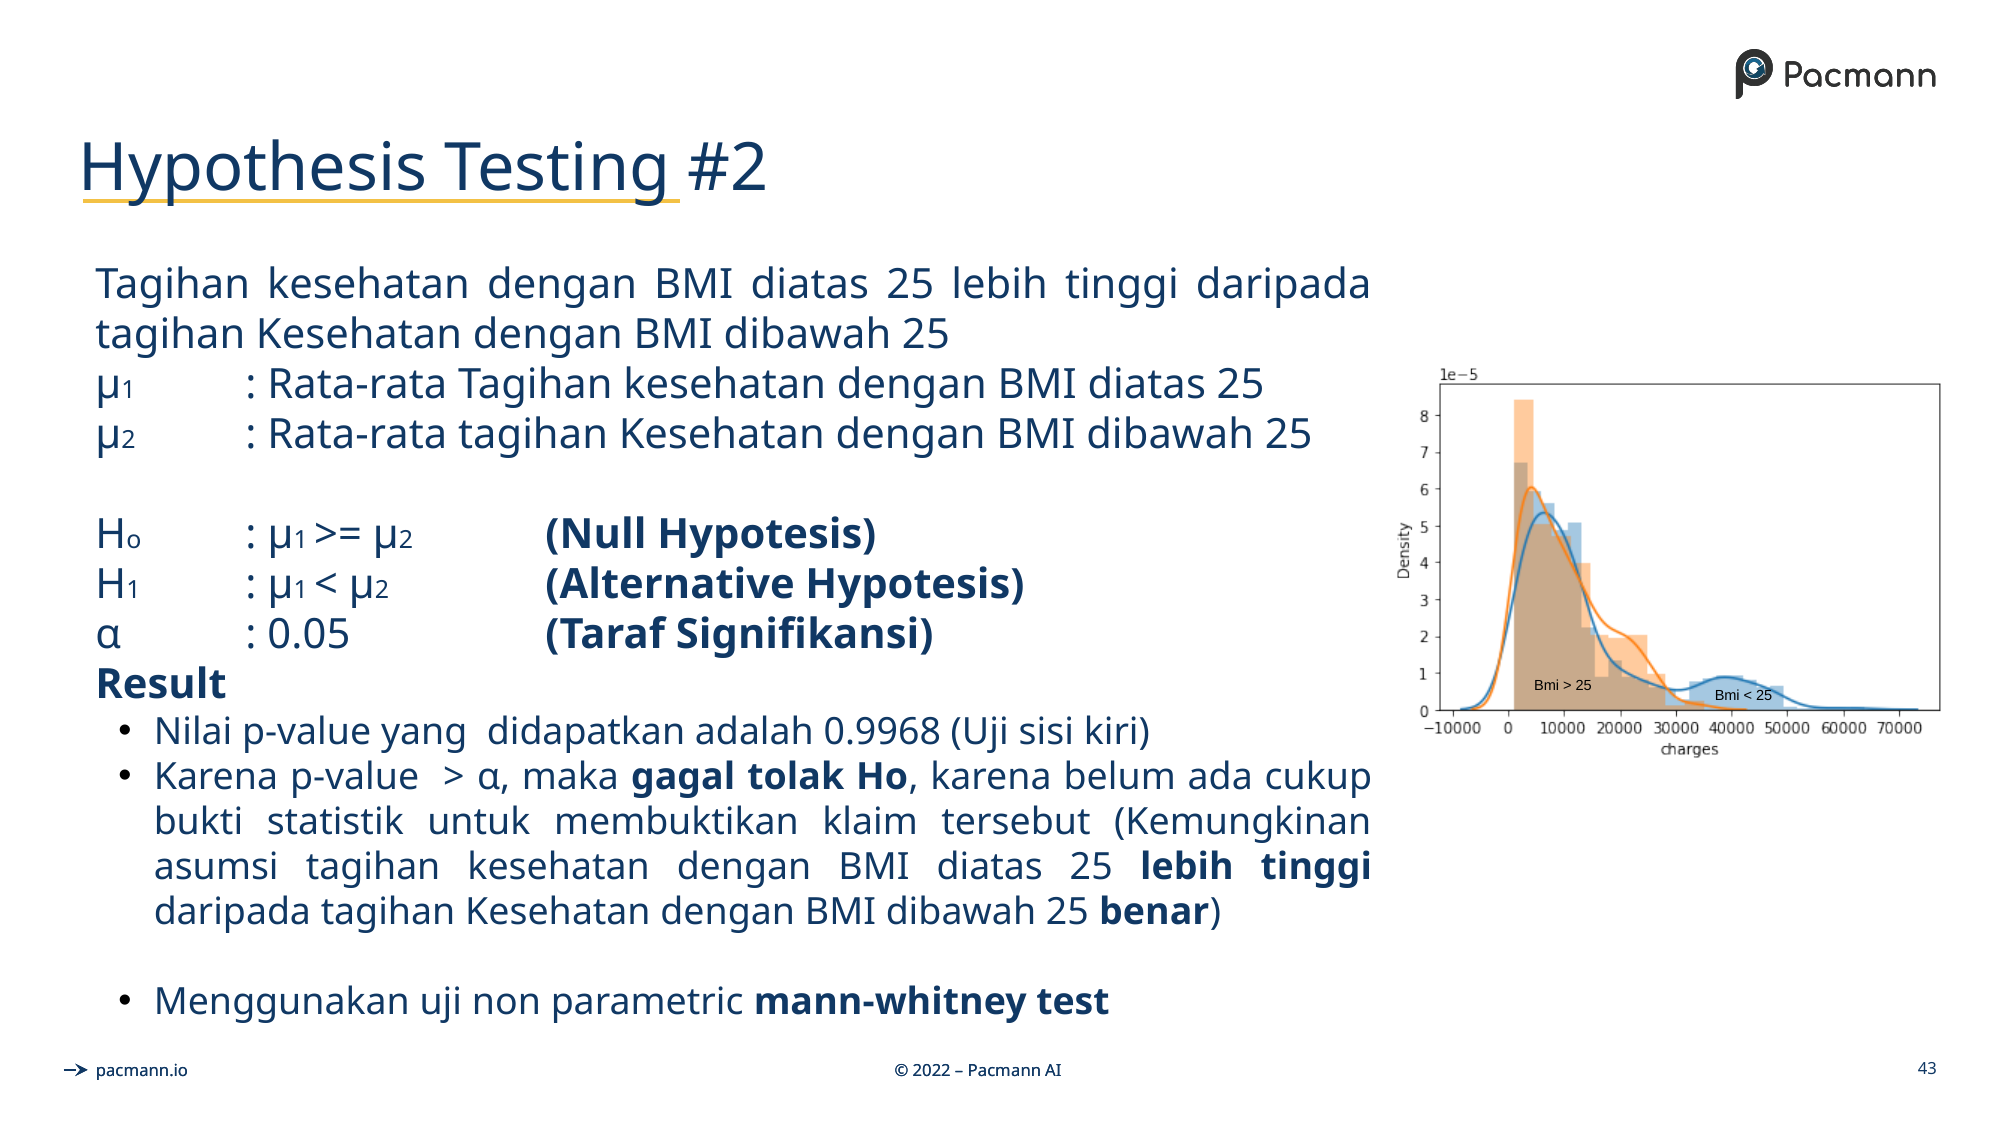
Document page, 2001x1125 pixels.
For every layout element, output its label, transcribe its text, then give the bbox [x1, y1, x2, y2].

text_box Tagihan kesehatan dengan BMI diatas 25 lebih tinggi daripada tagihan Kesehatan dengan BMI dibawah 25 μ1 : Rata-rata Tagihan kesehatan dengan BMI diatas 25 μ2 : Rata-rata tagihan Kesehatan dengan BMI dibawah 25 Ho : μ1 >= μ2 (Null Hypotesis) H1 : μ1 < μ2 (Alternative Hypotesis) α : 0.05 (Taraf Signifikansi) Result Nilai p-value yang didapatkan adalah 0.9968 (Uji sisi kiri) Karena p-value > α, maka gagal tolak Ho, karena belum ada cukup bukti statistik untuk membuktikan klaim tersebut (Kemungkinan asumsi tagihan kesehatan dengan BMI diatas 25 lebih tinggi daripada tagihan Kesehatan dengan BMI dibawah 25 benar) Menggunakan uji non parametric mann-whitney test [63, 249, 1388, 1125]
title Hypothesis Testing #2 [63, 59, 1935, 278]
picture [1387, 358, 1950, 767]
picture [1707, 36, 1966, 112]
